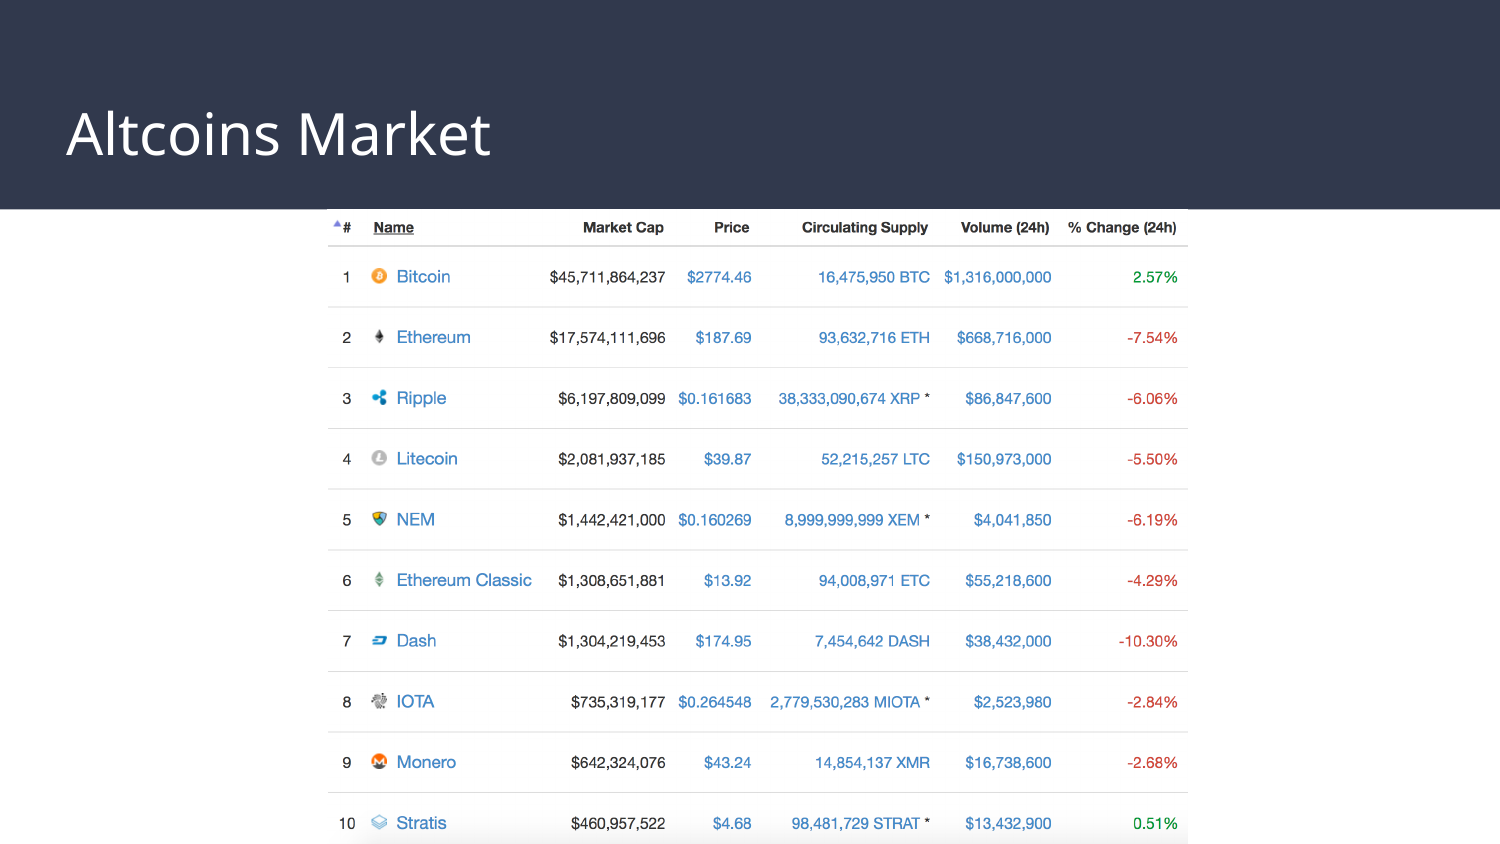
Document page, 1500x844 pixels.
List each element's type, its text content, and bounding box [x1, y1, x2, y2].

picture [327, 209, 1188, 844]
title Altcoins Market [51, 82, 1449, 185]
